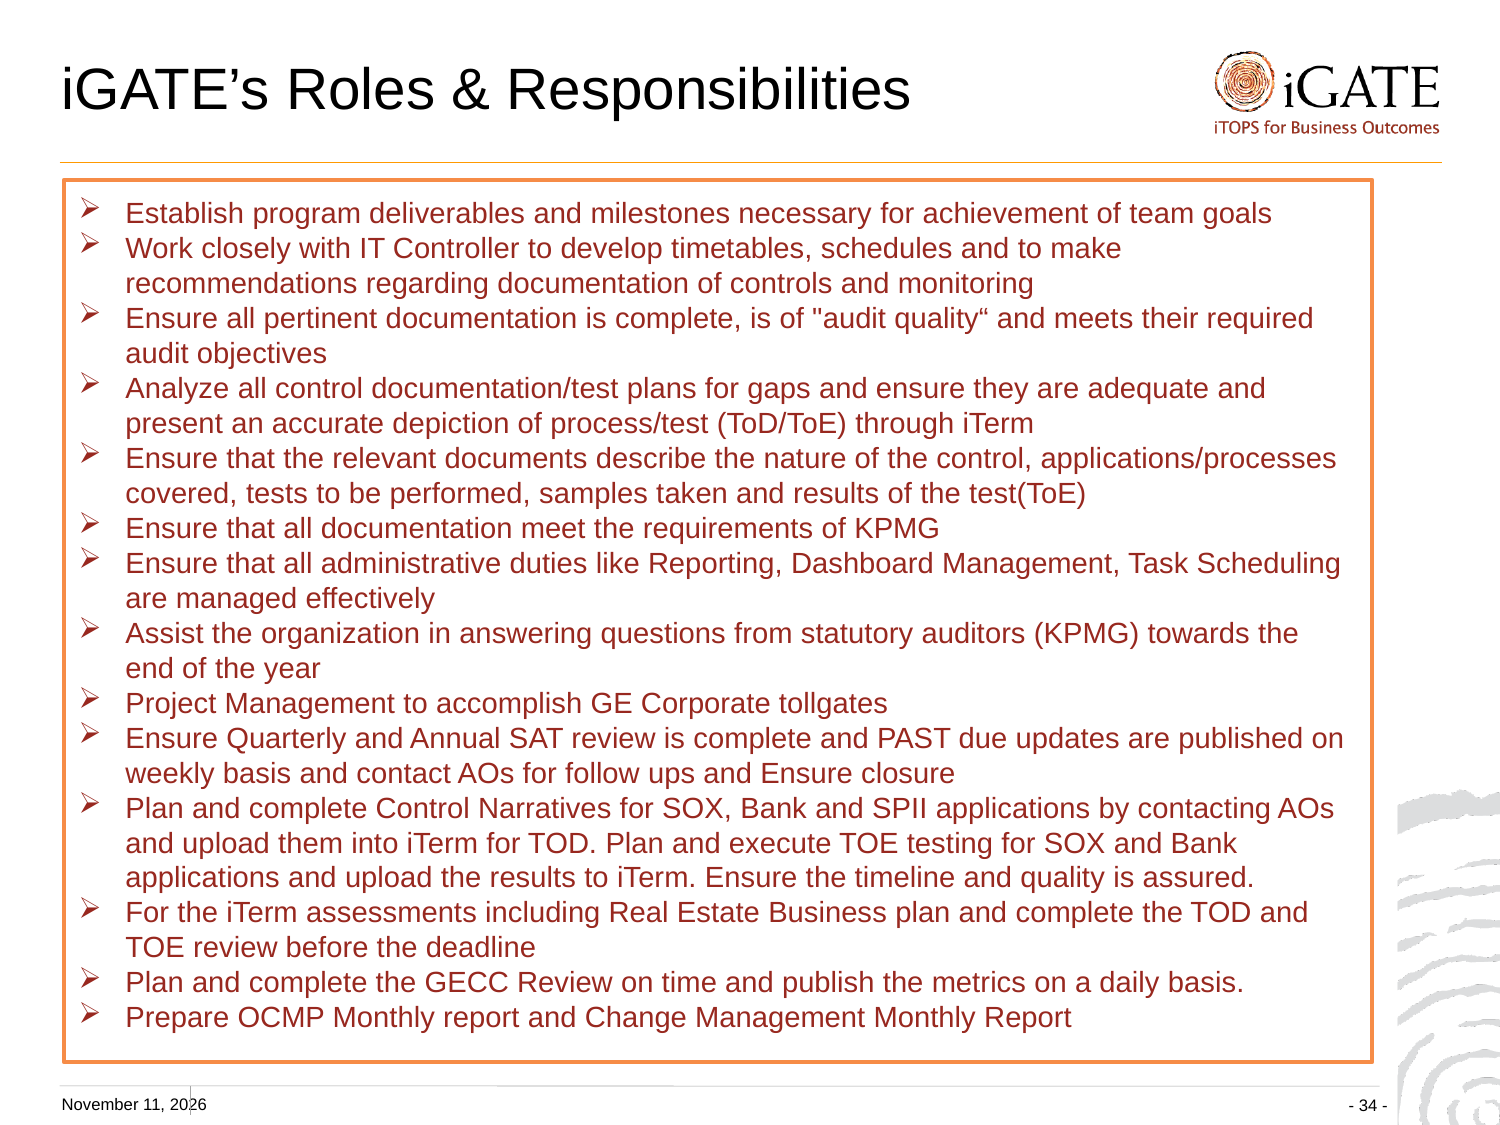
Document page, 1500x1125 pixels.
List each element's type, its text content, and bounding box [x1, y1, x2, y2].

picture [1207, 43, 1446, 141]
title iGATE’s Roles & Responsibilities [46, 23, 1149, 160]
text_box [62, 178, 1374, 1064]
text_box Establish program deliverables and milestones necessary for achievement of team goals Work closely with IT Controller to develop timetables, schedules and to make recommendations regarding documentation of controls and monitoring Ensure all pertinent documentation is complete, is of "audit quality“ and meets their required audit objectives Analyze all control documentation/test plans for gaps and ensure they are adequate and present an accurate depiction of process/test (ToD/ToE) through iTerm Ensure that the relevant documents describe the nature of the control, applications/processes covered, tests to be performed, samples taken and results of the test(ToE) Ensure that all documentation meet the requirements of KPMG Ensure that all administrative duties like Reporting, Dashboard Management, Task Scheduling are managed effectively Assist the organization in answering questions from statutory auditors (KPMG) towards the end of the year Project Management to accomplish GE Corporate tollgates Ensure Quarterly and Annual SAT review is complete and PAST due updates are published on weekly basis and contact AOs for follow ups and Ensure closure Plan and complete Control Narratives for SOX, Bank and SPII applications by contacting AOs and upload them into iTerm for TOD. Plan and execute TOE testing for SOX and Bank applications and upload the results to iTerm. Ensure the timeline and quality is assured. For the iTerm assessments including Real Estate Business plan and complete the TOD and TOE review before the deadline Plan and complete the GECC Review on time and publish the metrics on a daily basis. Prepare OCMP Monthly report and Change Management Monthly Report [63, 187, 1373, 1041]
picture [1397, 786, 1500, 1125]
